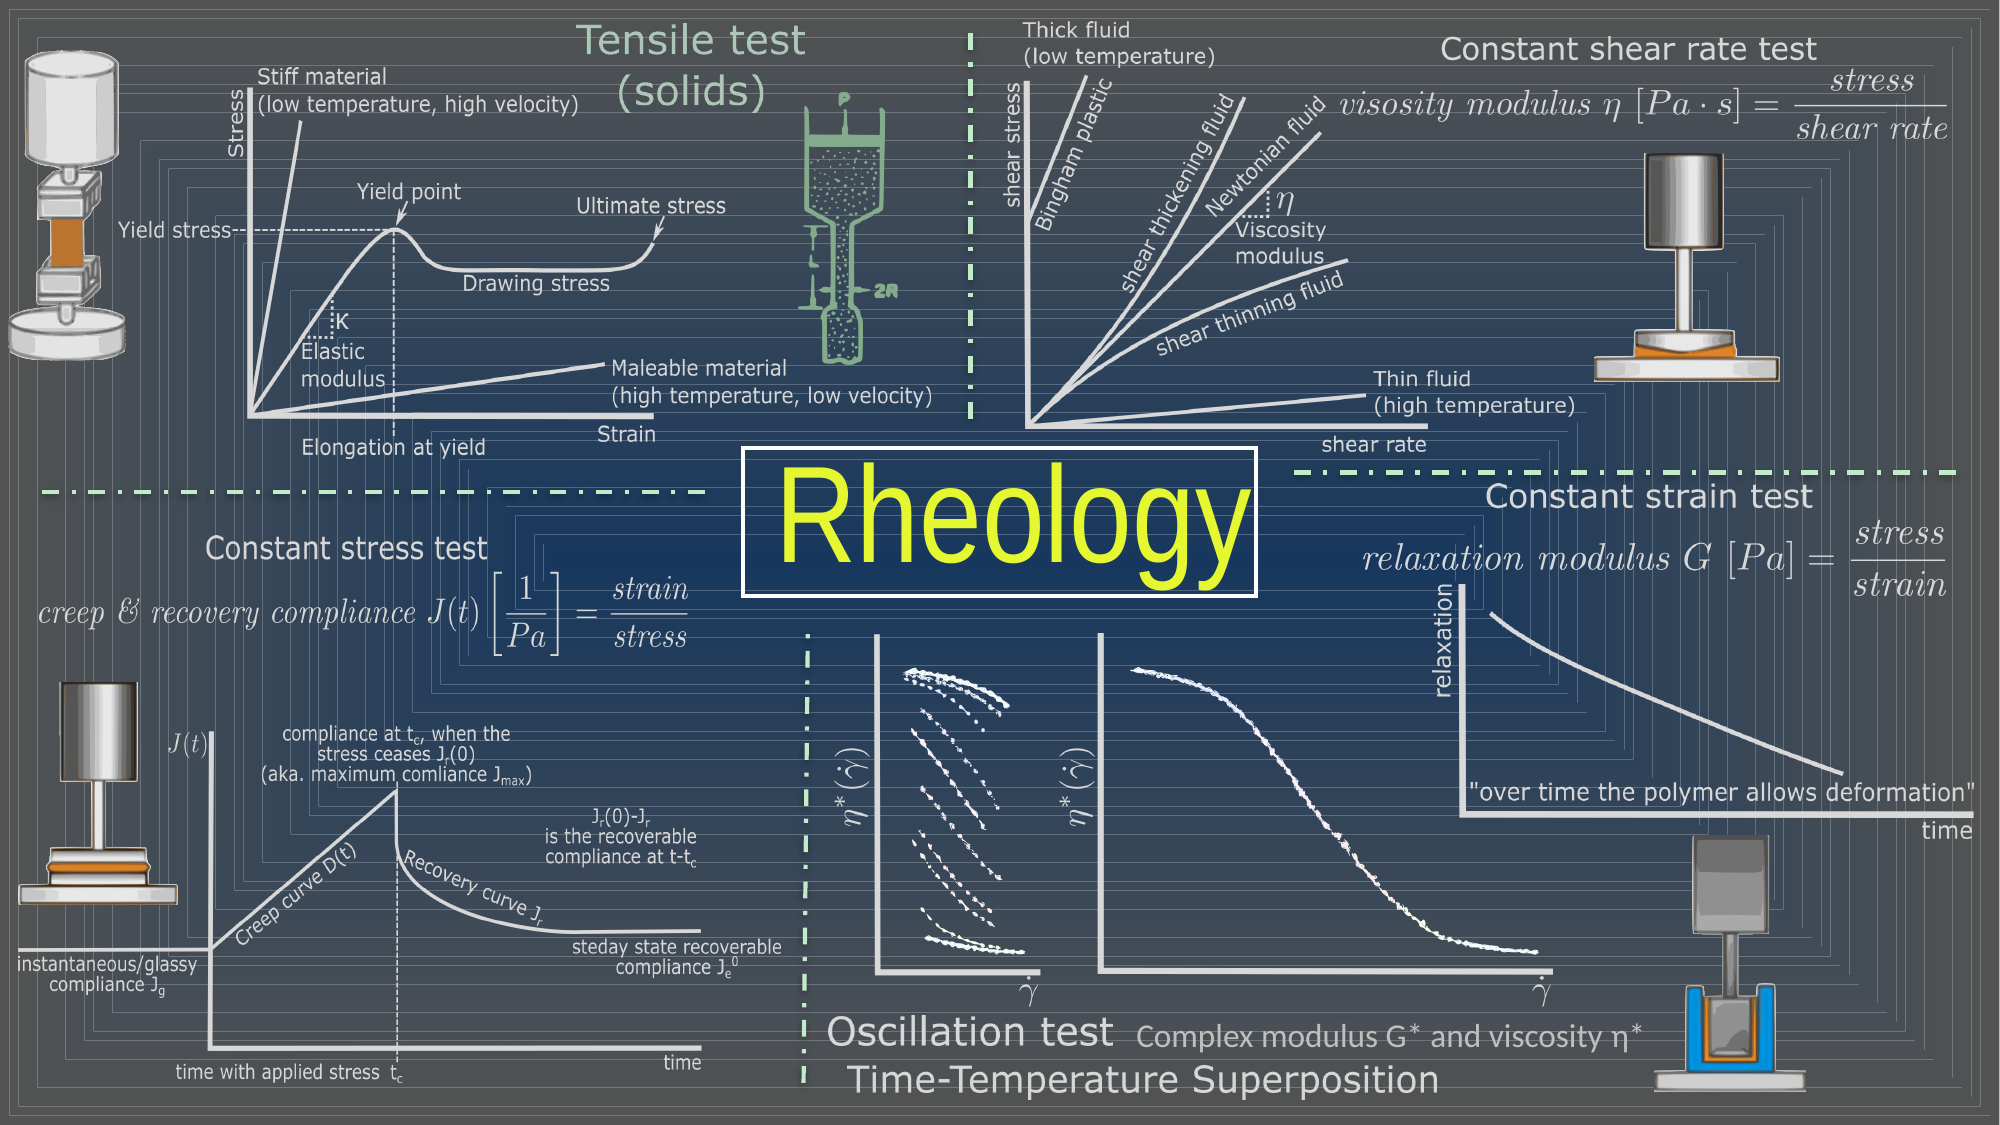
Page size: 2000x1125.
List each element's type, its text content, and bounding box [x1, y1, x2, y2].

picture [833, 483, 1974, 1092]
picture [1003, 21, 1947, 452]
text_box Complex modulus G* and viscosity η* [1121, 1006, 1648, 1062]
picture [1594, 153, 1781, 383]
text_box Rheology [742, 447, 1257, 597]
picture [847, 1065, 1437, 1100]
text_box [0, 0, 2000, 1125]
picture [827, 1014, 1114, 1046]
picture [8, 23, 931, 460]
picture [17, 682, 781, 1083]
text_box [803, 632, 809, 1083]
picture [38, 535, 689, 656]
